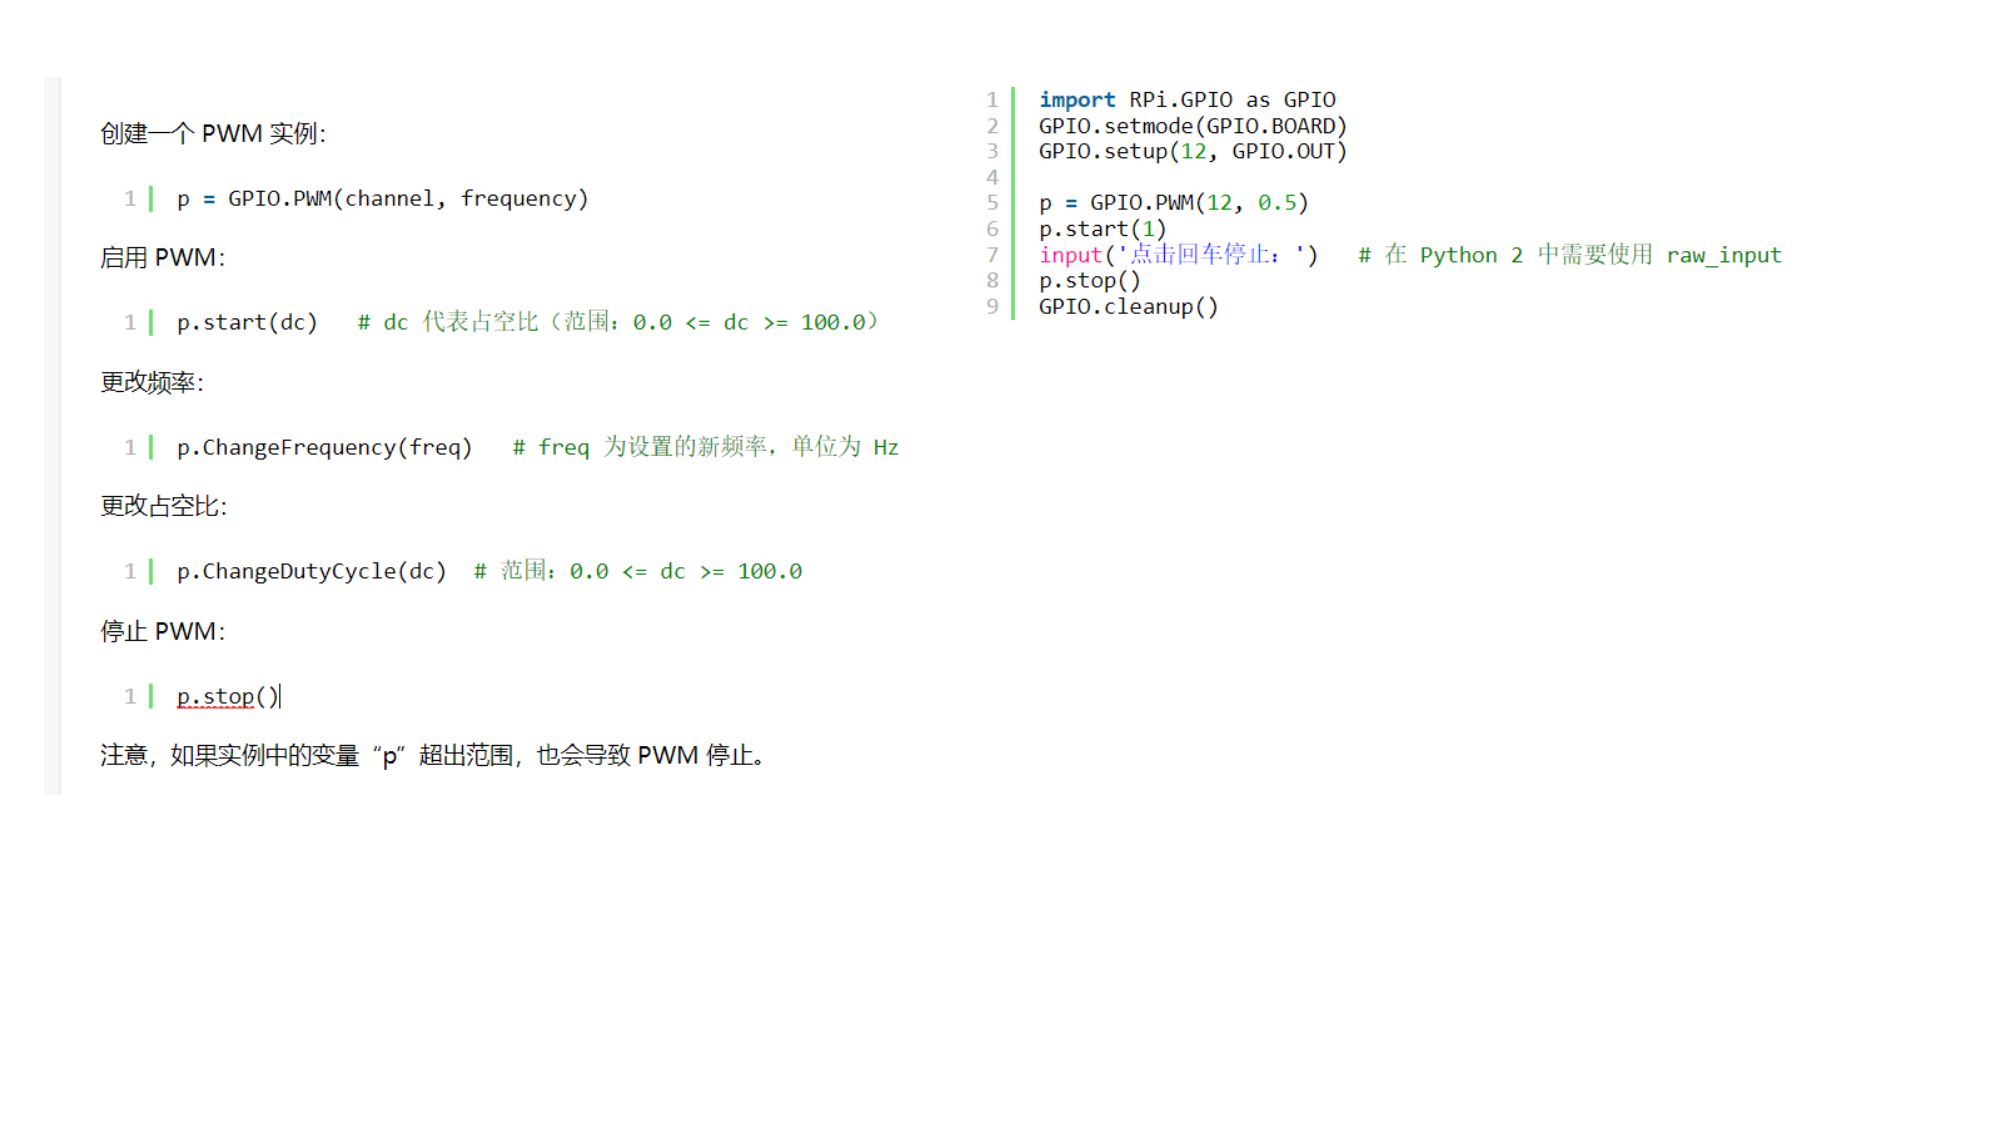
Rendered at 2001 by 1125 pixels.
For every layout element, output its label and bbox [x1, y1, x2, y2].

picture [44, 77, 1956, 795]
